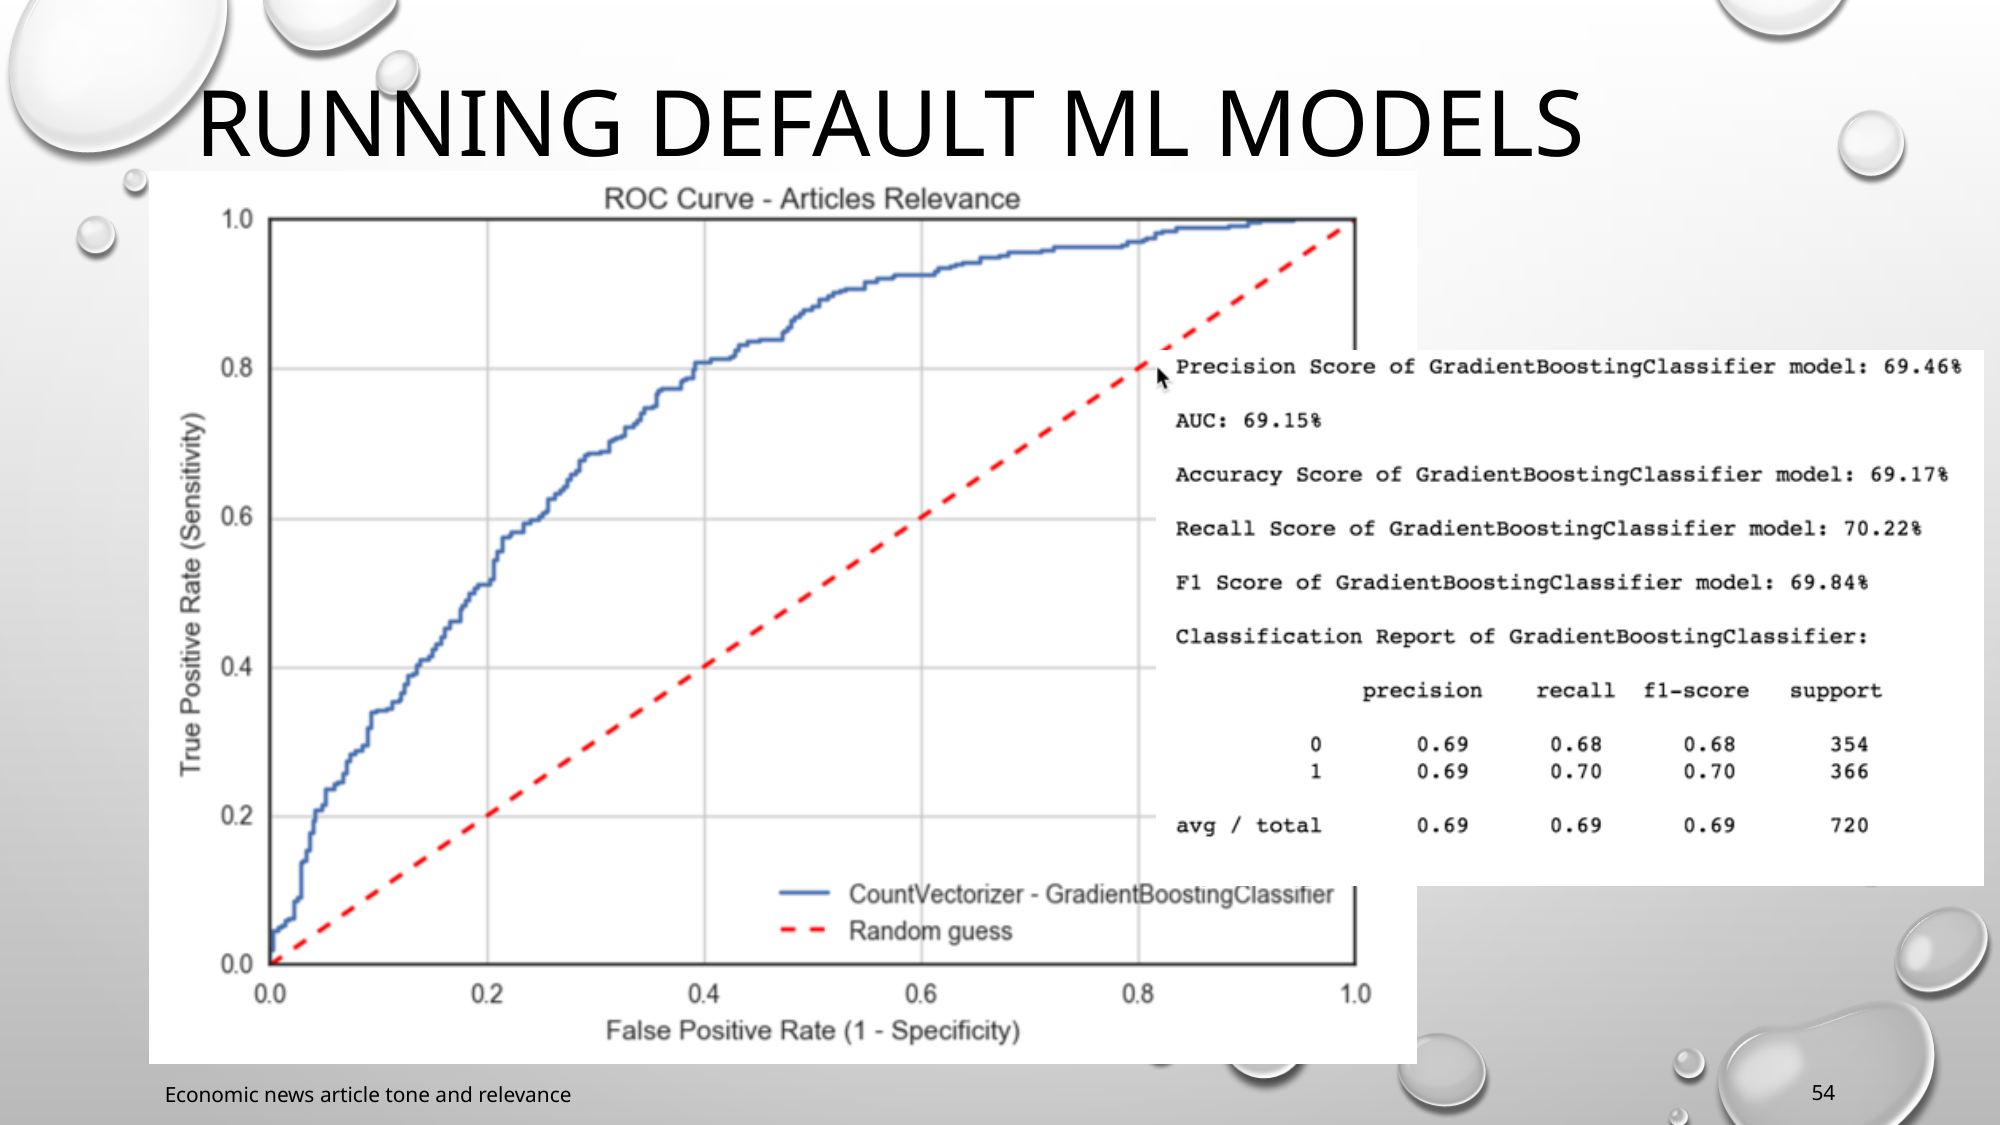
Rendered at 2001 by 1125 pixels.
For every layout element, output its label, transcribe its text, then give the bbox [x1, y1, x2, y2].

picture [0, 0, 2000, 1125]
title Running default ml models [180, 47, 1830, 206]
footer Economic news article tone and relevance [149, 1073, 1245, 1124]
slide_number 54 [1724, 1063, 1851, 1124]
